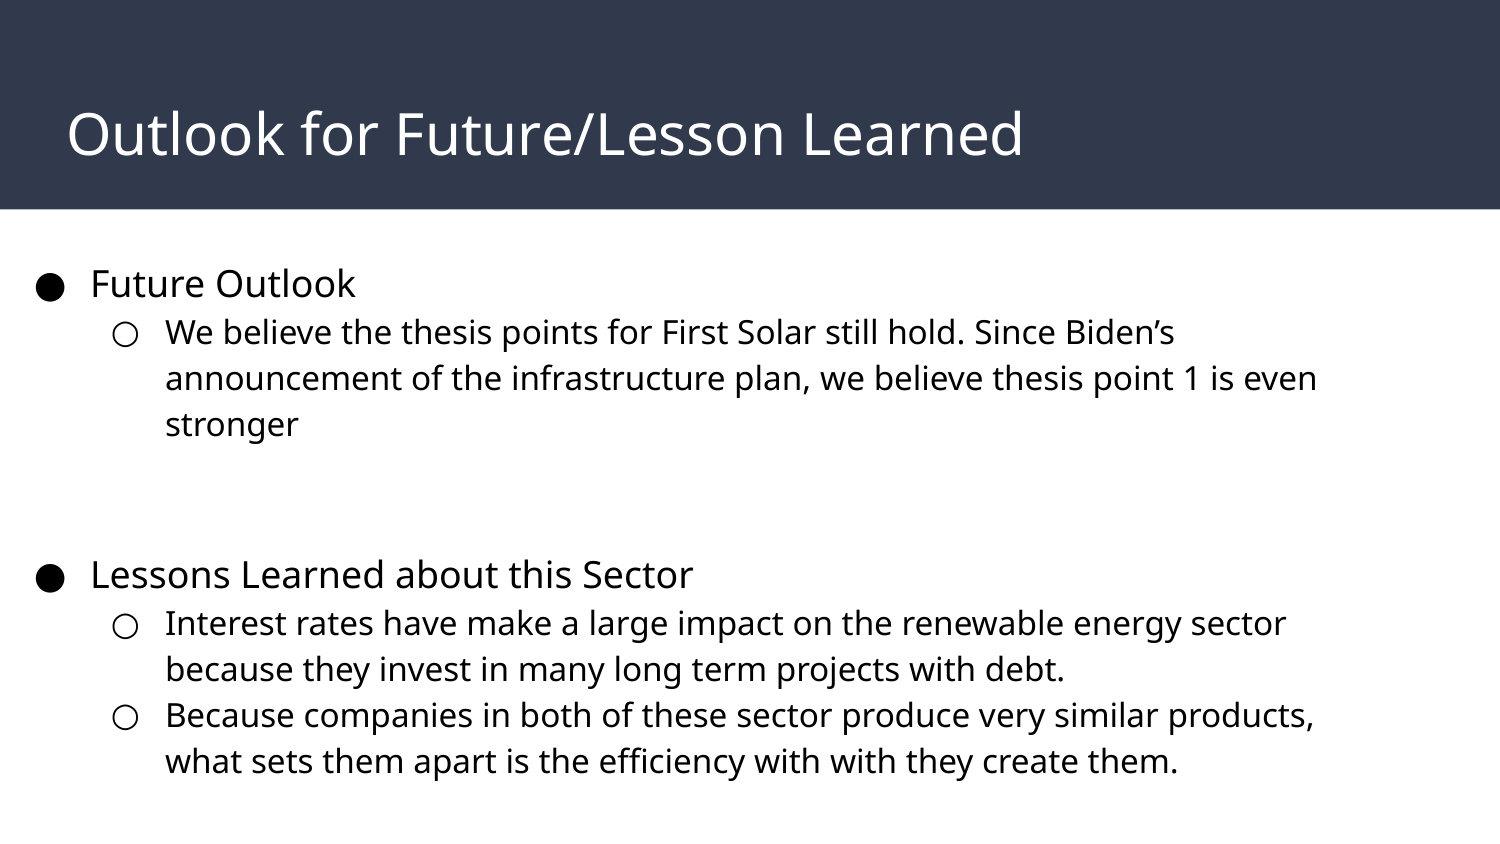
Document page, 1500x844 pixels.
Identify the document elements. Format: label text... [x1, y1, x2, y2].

text_box Future Outlook We believe the thesis points for First Solar still hold. Since Biden’s announcement of the infrastructure plan, we believe thesis point 1 is even stronger Lessons Learned about this Sector Interest rates have make a large impact on the renewable energy sector because they invest in many long term projects with debt. Because companies in both of these sector produce very similar products, what sets them apart is the efficiency with with they create them. [0, 238, 1415, 795]
title Outlook for Future/Lesson Learned [51, 82, 1449, 185]
